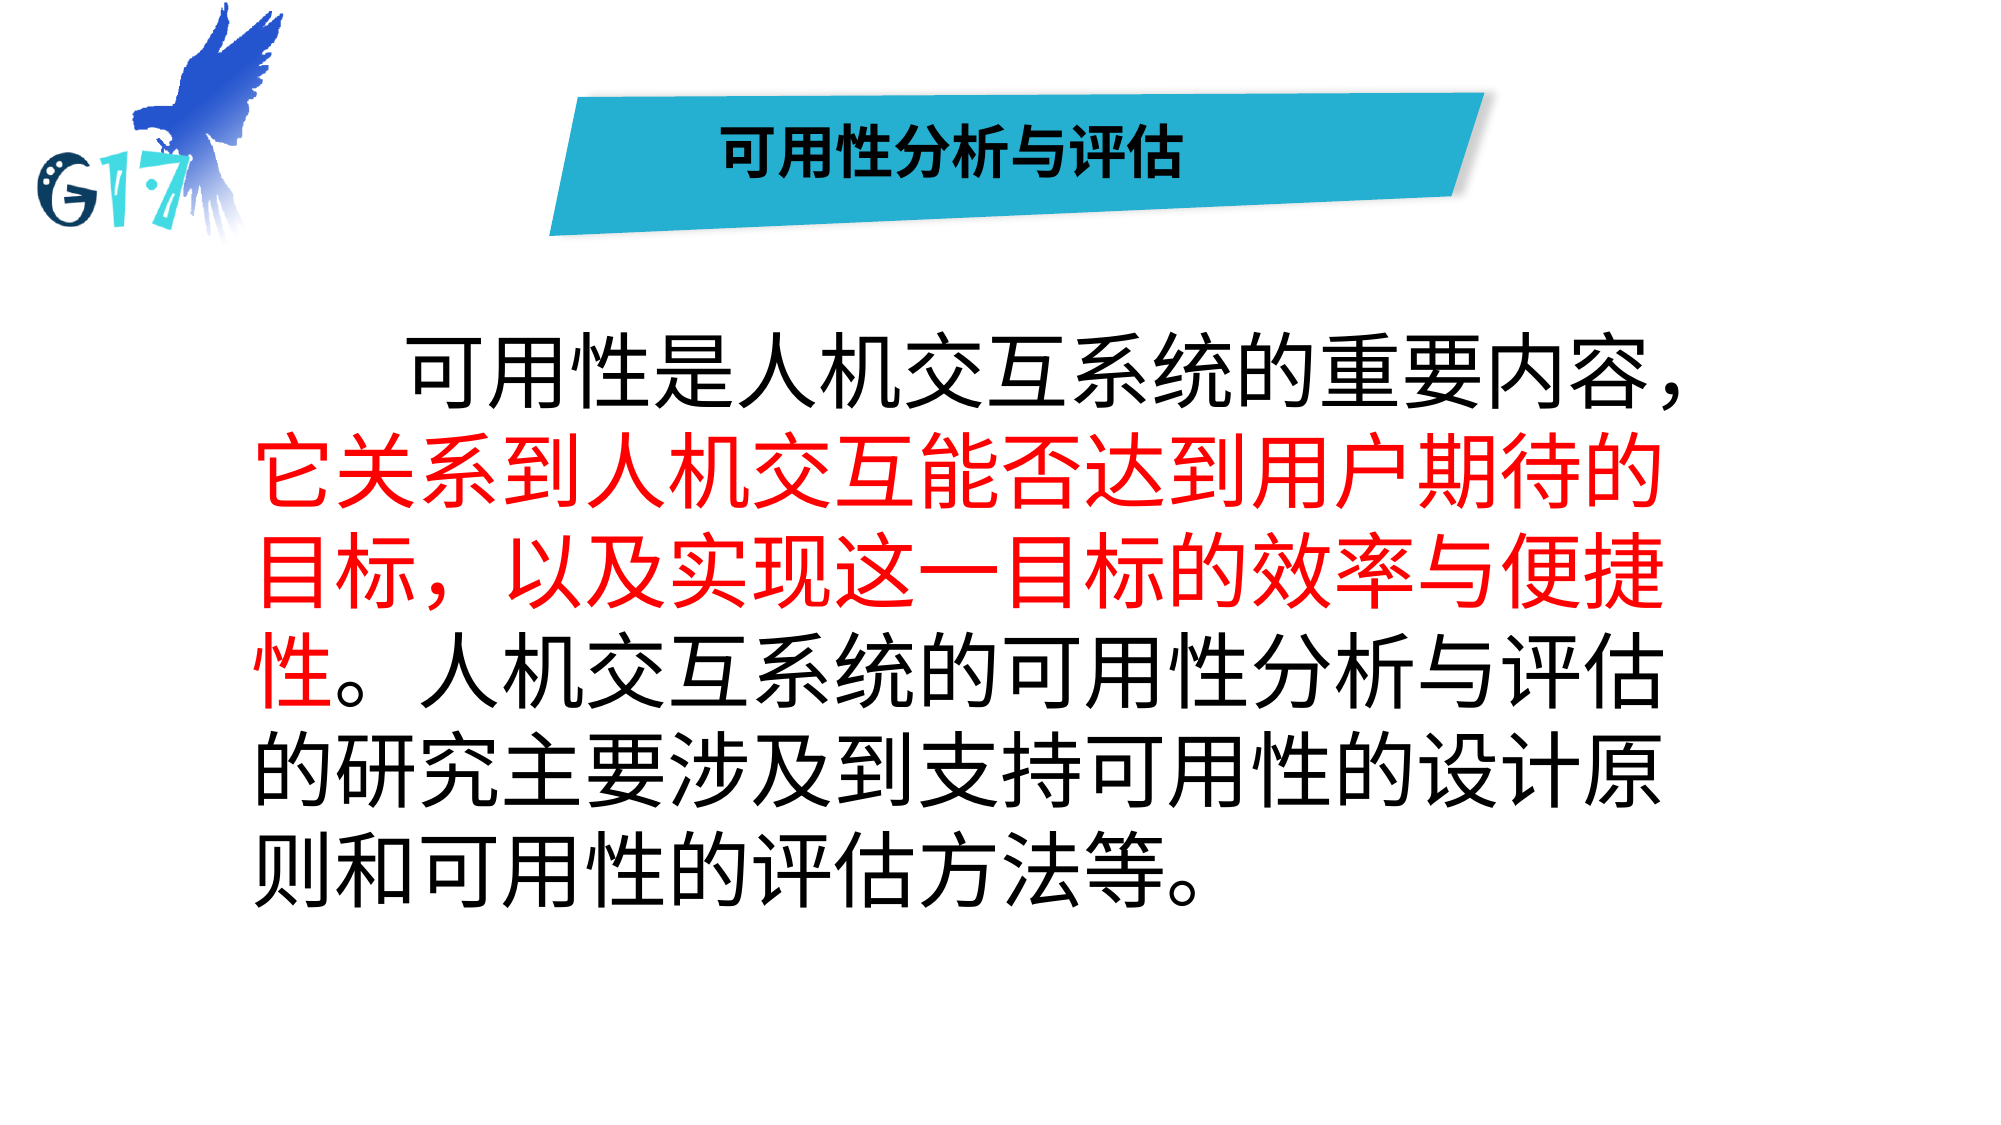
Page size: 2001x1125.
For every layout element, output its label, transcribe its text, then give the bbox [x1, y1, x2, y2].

text_box 可用性是人机交互系统的重要内容，它关系到人机交互能否达到用户期待的目标，以及实现这一目标的效率与便捷性。人机交互系统的可用性分析与评估的研究主要涉及到支持可用性的设计原则和可用性的评估方法等。 [236, 311, 1764, 926]
picture [0, 0, 286, 250]
text_box 可用性分析与评估 [704, 108, 1200, 193]
